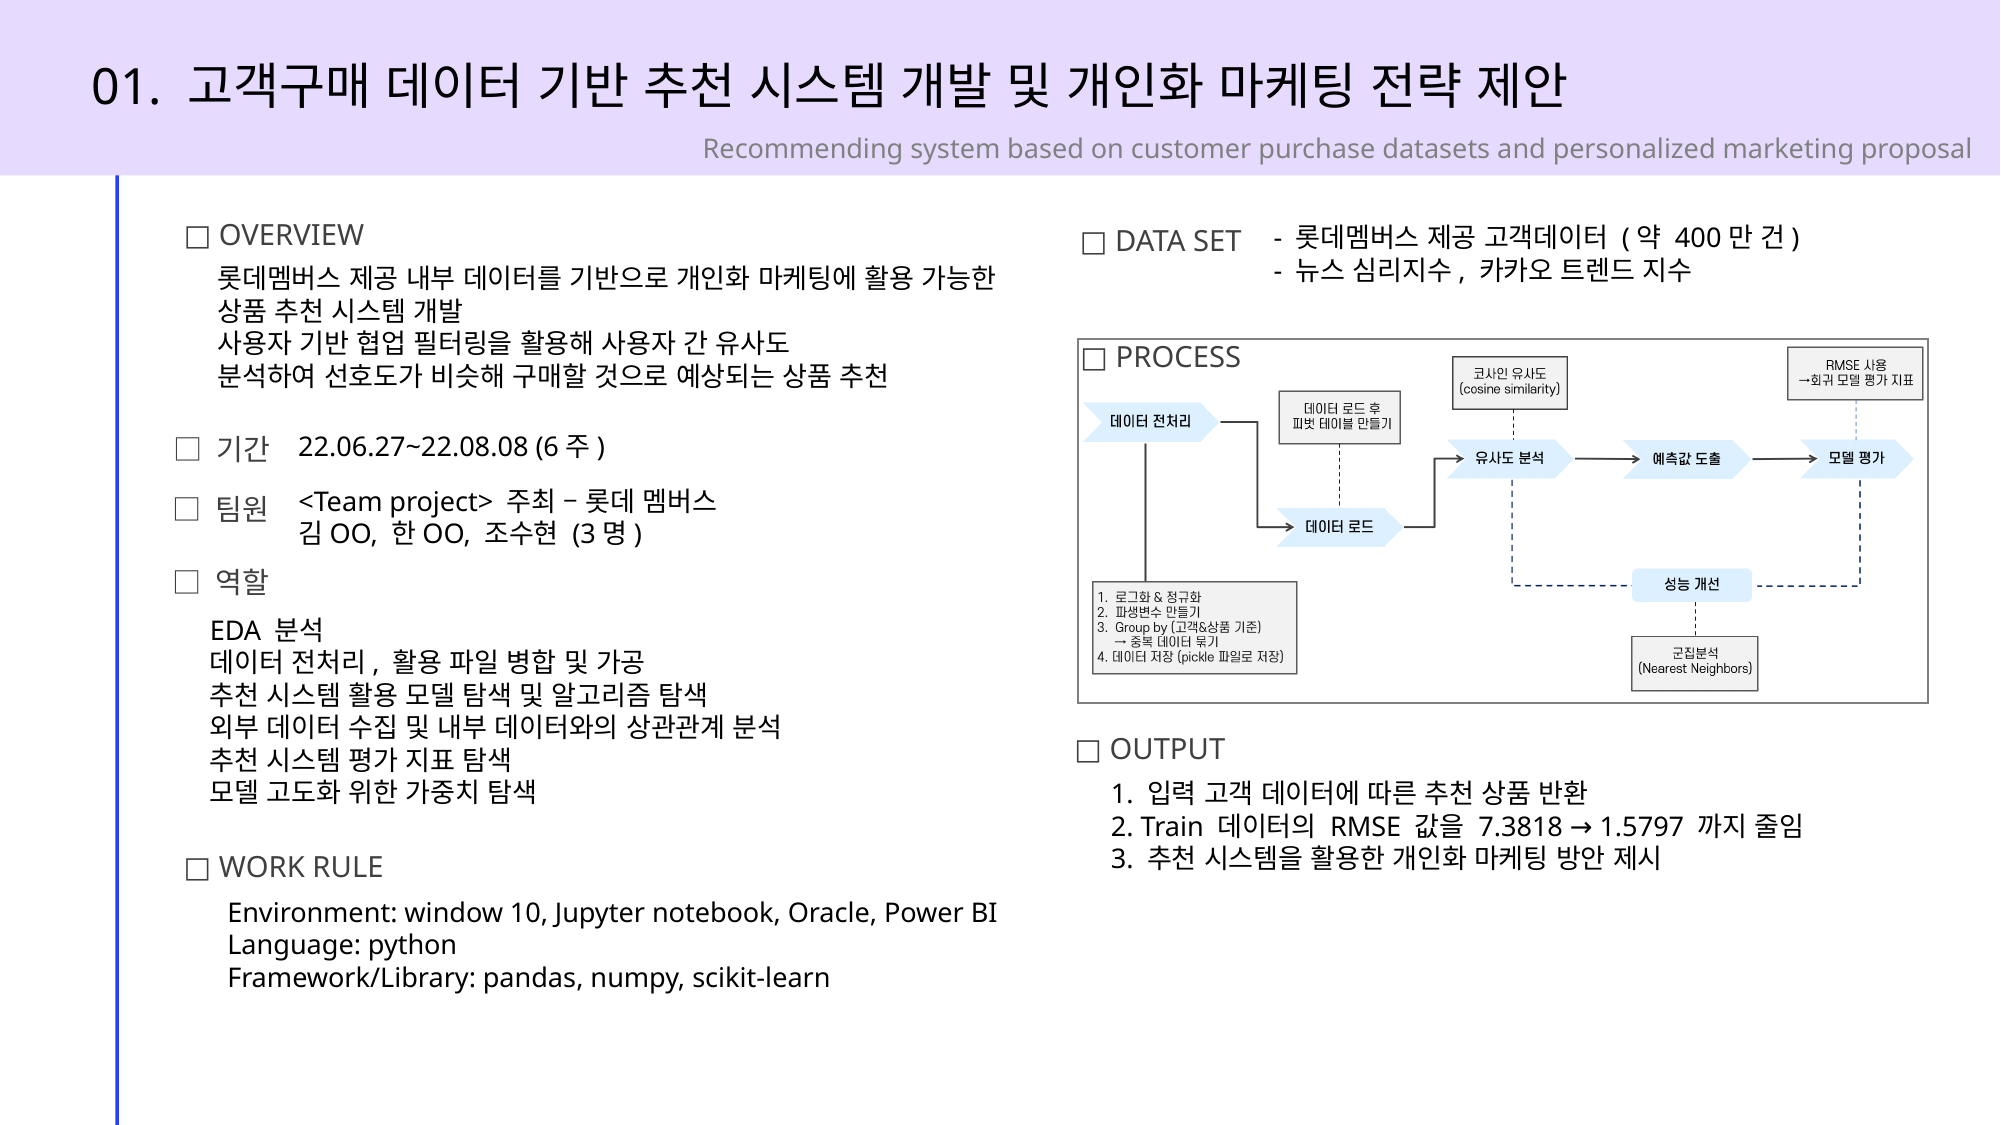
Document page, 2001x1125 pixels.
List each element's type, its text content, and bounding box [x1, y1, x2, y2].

text_box □ OUTPUT [1043, 721, 1257, 775]
text_box □ OVERVIEW [143, 207, 405, 261]
text_box - 롯데멤버스 제공 고객데이터 (약 400만 건) - 뉴스 심리지수, 카카오 트렌드 지수 [1258, 213, 1880, 293]
text_box □ 기간 [152, 422, 293, 476]
text_box □ 팀원 [146, 481, 296, 537]
text_box [0, 0, 2000, 176]
text_box [1077, 338, 1929, 704]
text_box Recommending system based on customer purchase datasets and personalized marketing proposal [637, 123, 1987, 172]
text_box □ DATA SET [1043, 213, 1279, 267]
text_box EDA 분석 데이터 전처리, 활용 파일 병합 및 가공 추천 시스템 활용 모델 탐색 및 알고리즘 탐색 외부 데이터 수집 및 내부 데이터와의 상관관계 분석 추천 시스템 평가 지표 탐색 모델 고도화 위한 가중치 탐색 [195, 605, 943, 816]
text_box □ PROCESS [1043, 328, 1279, 382]
text_box 롯데멤버스 제공 내부 데이터를 기반으로 개인화 마케팅에 활용 가능한 상품 추천 시스템 개발 사용자 기반 협업 필터링을 활용해 사용자 간 유사도 분석하여 선호도가 비슷해 구매할 것으로 예상되는 상품 추천 [202, 254, 1031, 400]
text_box 01. 고객구매 데이터 기반 추천 시스템 개발 및 개인화 마케팅 전략 제안 [77, 47, 1747, 122]
text_box □ WORK RULE [143, 839, 424, 892]
text_box Environment: window 10, Jupyter notebook, Oracle, Power BI Language: python Framework/Library: pandas, numpy, scikit-learn [212, 888, 1062, 1001]
picture [1078, 338, 1928, 696]
text_box 22.06.27~22.08.08 (6주) [293, 422, 730, 470]
text_box 1. 입력 고객 데이터에 따른 추천 상품 반환 2. Train 데이터의 RMSE 값을 7.3818 → 1.5797 까지 줄임 3. 추천 시스템을 활용한 개인화 마케팅 방안 제시 [1096, 769, 1889, 882]
text_box □ 역할 [146, 555, 296, 609]
text_box <Team project> 주최 – 롯데 멤버스 김OO, 한OO, 조수현 (3명) [283, 476, 808, 557]
